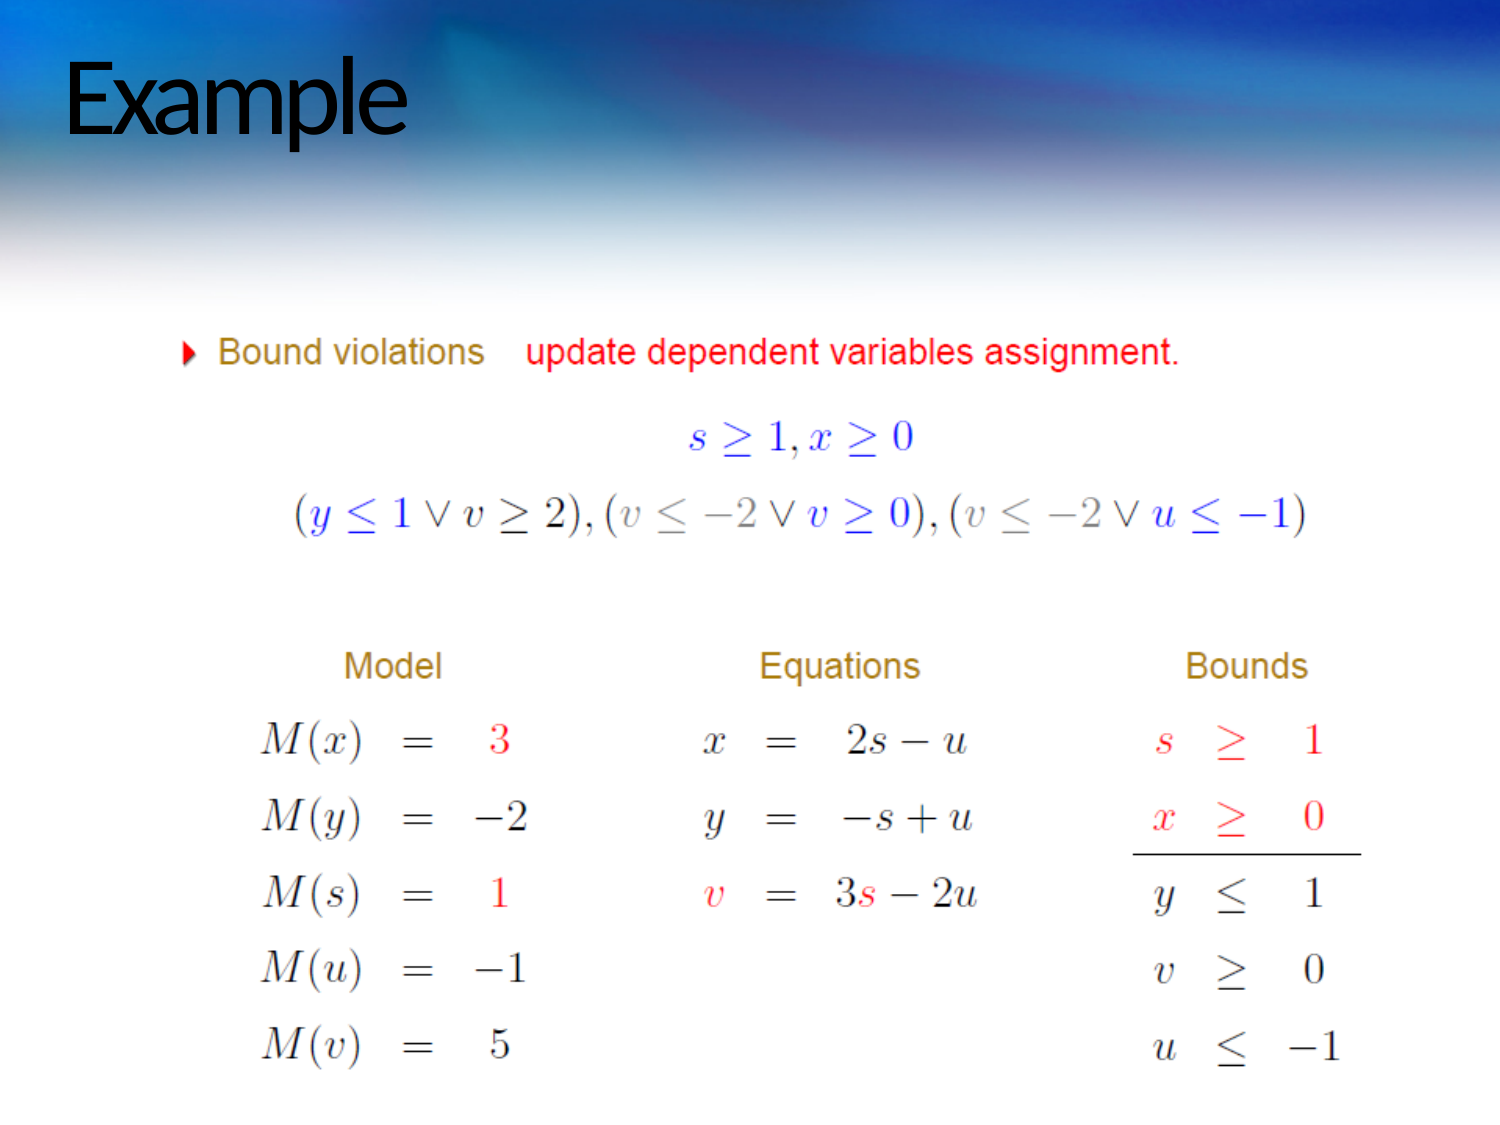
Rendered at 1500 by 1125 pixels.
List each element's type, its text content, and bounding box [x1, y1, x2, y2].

title Example [62, 37, 1438, 161]
picture [0, 0, 1500, 1125]
